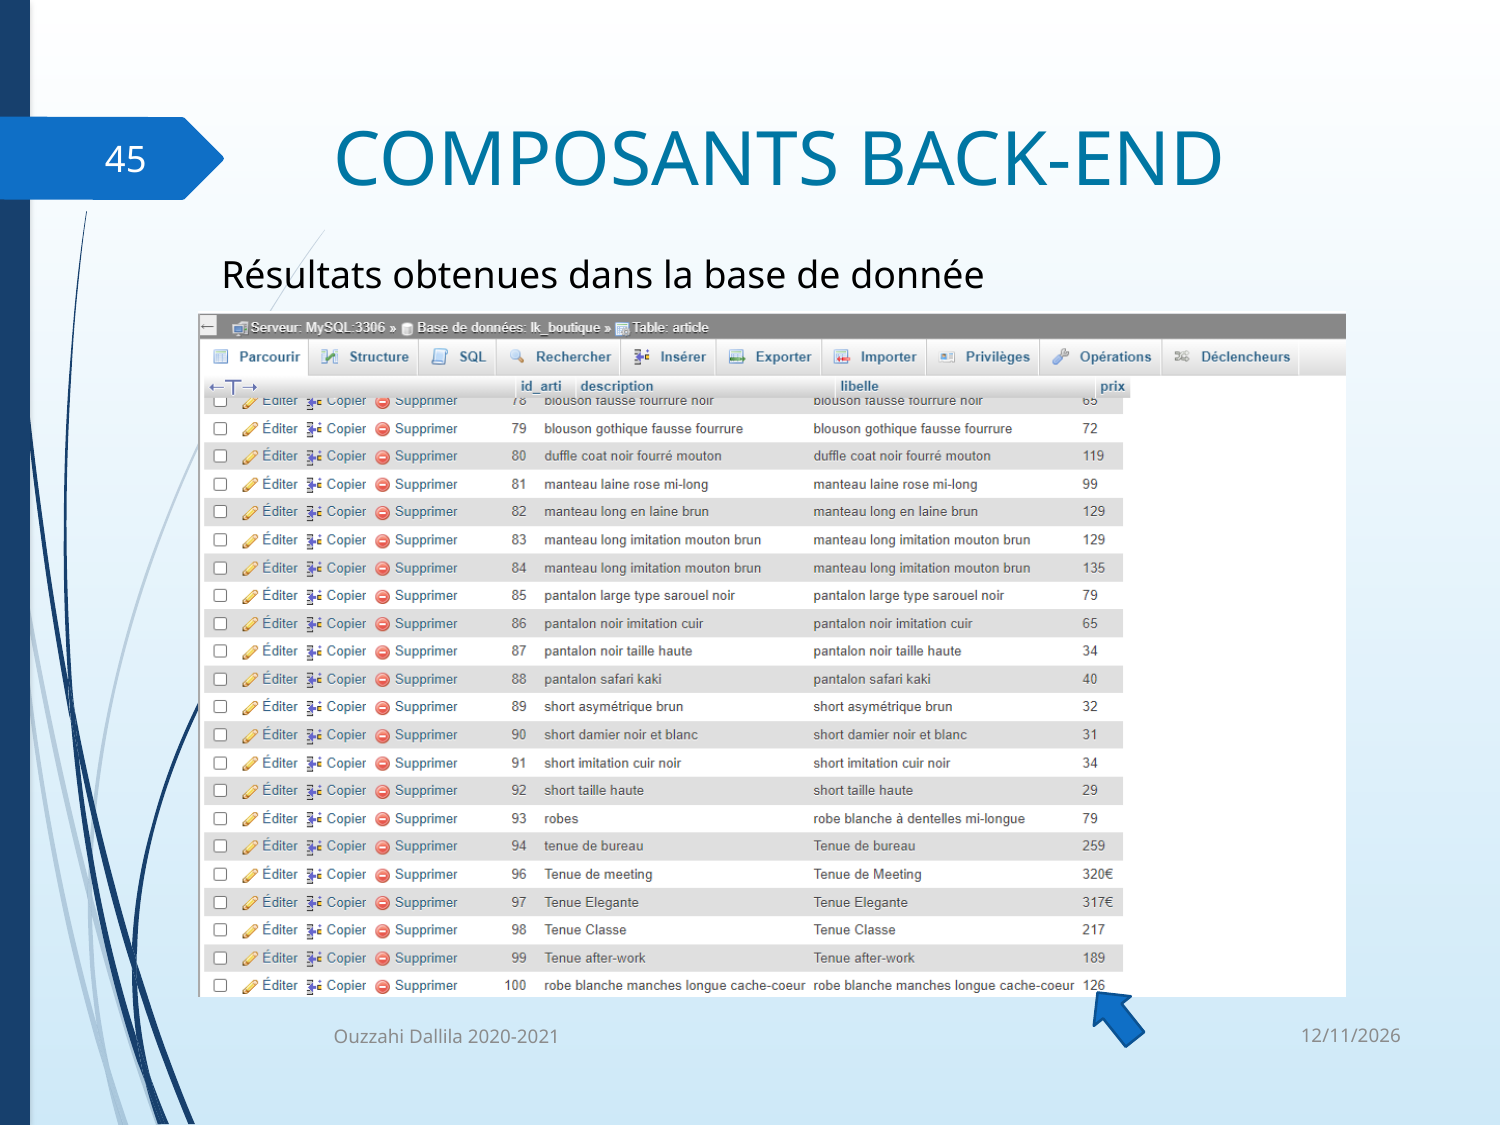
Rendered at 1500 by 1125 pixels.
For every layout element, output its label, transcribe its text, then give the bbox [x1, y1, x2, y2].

footer Ouzzahi Dallila 2020-2021 [318, 1007, 1256, 1067]
text_box Résultats obtenues dans la base de donnée [206, 243, 1365, 304]
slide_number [1274, 1005, 1416, 1067]
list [197, 311, 1346, 998]
text_box [1092, 1007, 1146, 1048]
slide_number 45 [65, 129, 162, 190]
title Composants Back-end [319, 102, 1416, 313]
